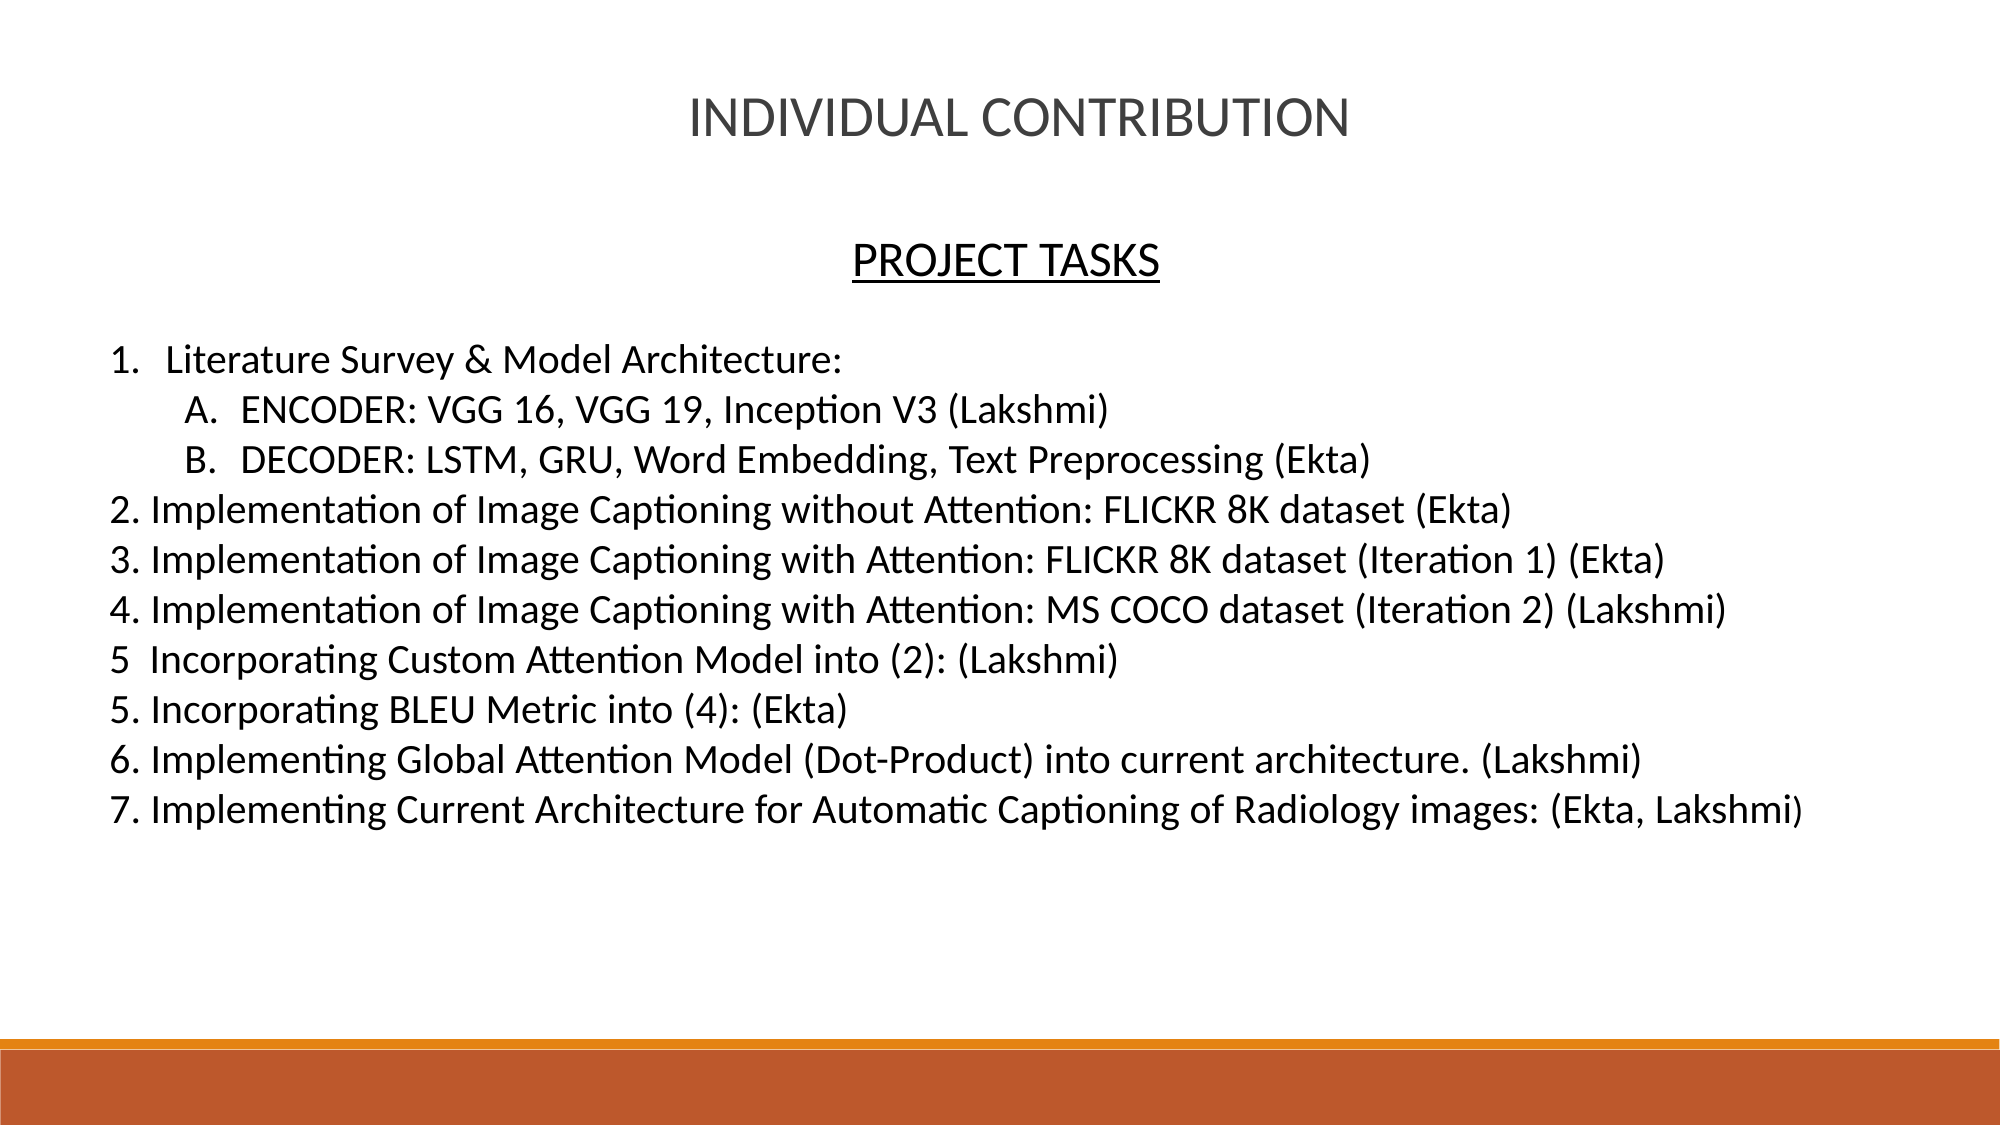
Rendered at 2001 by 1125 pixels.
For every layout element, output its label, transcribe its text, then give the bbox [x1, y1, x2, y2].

text_box PROJECT TASKS Literature Survey & Model Architecture: ENCODER: VGG 16, VGG 19, Inception V3 (Lakshmi) DECODER: LSTM, GRU, Word Embedding, Text Preprocessing (Ekta) 2. Implementation of Image Captioning without Attention: FLICKR 8K dataset (Ekta) 3. Implementation of Image Captioning with Attention: FLICKR 8K dataset (Iteration 1) (Ekta) 4. Implementation of Image Captioning with Attention: MS COCO dataset (Iteration 2) (Lakshmi) 5 Incorporating Custom Attention Model into (2): (Lakshmi) 5. Incorporating BLEU Metric into (4): (Ekta) 6. Implementing Global Attention Model (Dot-Product) into current architecture. (Lakshmi) 7. Implementing Current Architecture for Automatic Captioning of Radiology images: (Ekta, Lakshmi) [94, 219, 1918, 1020]
text_box INDIVIDUAL CONTRIBUTION [673, 70, 1380, 155]
